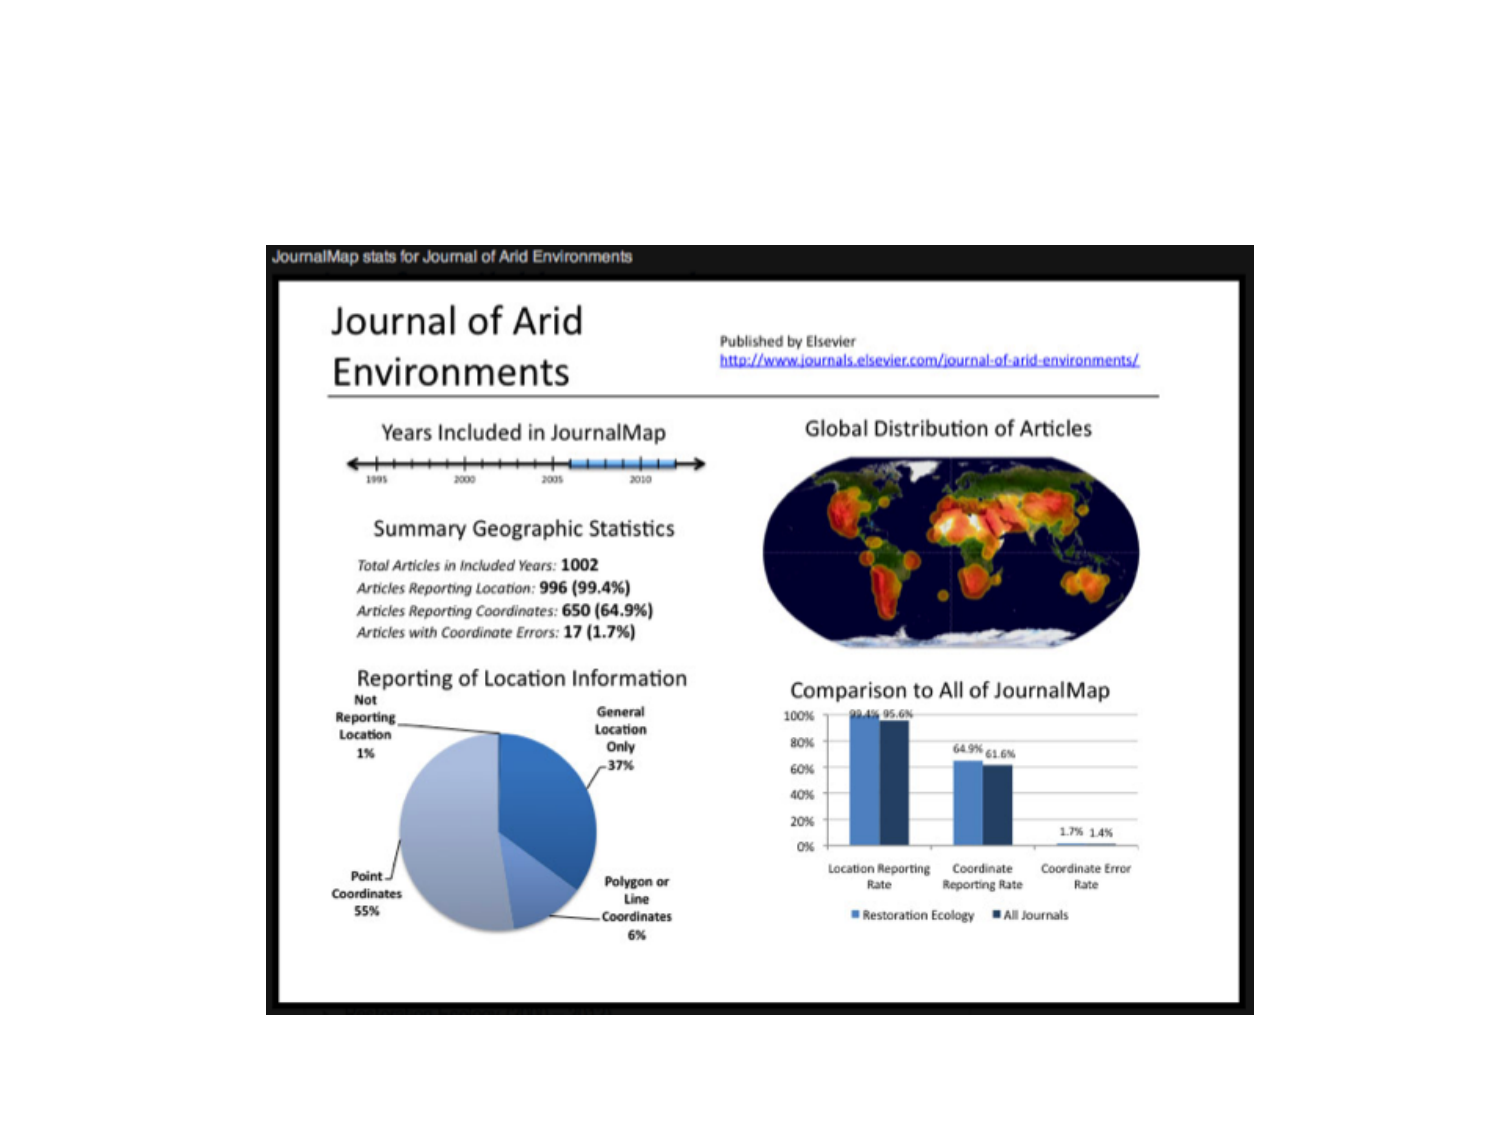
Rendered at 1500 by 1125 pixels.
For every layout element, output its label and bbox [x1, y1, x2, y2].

list [266, 245, 1255, 1015]
